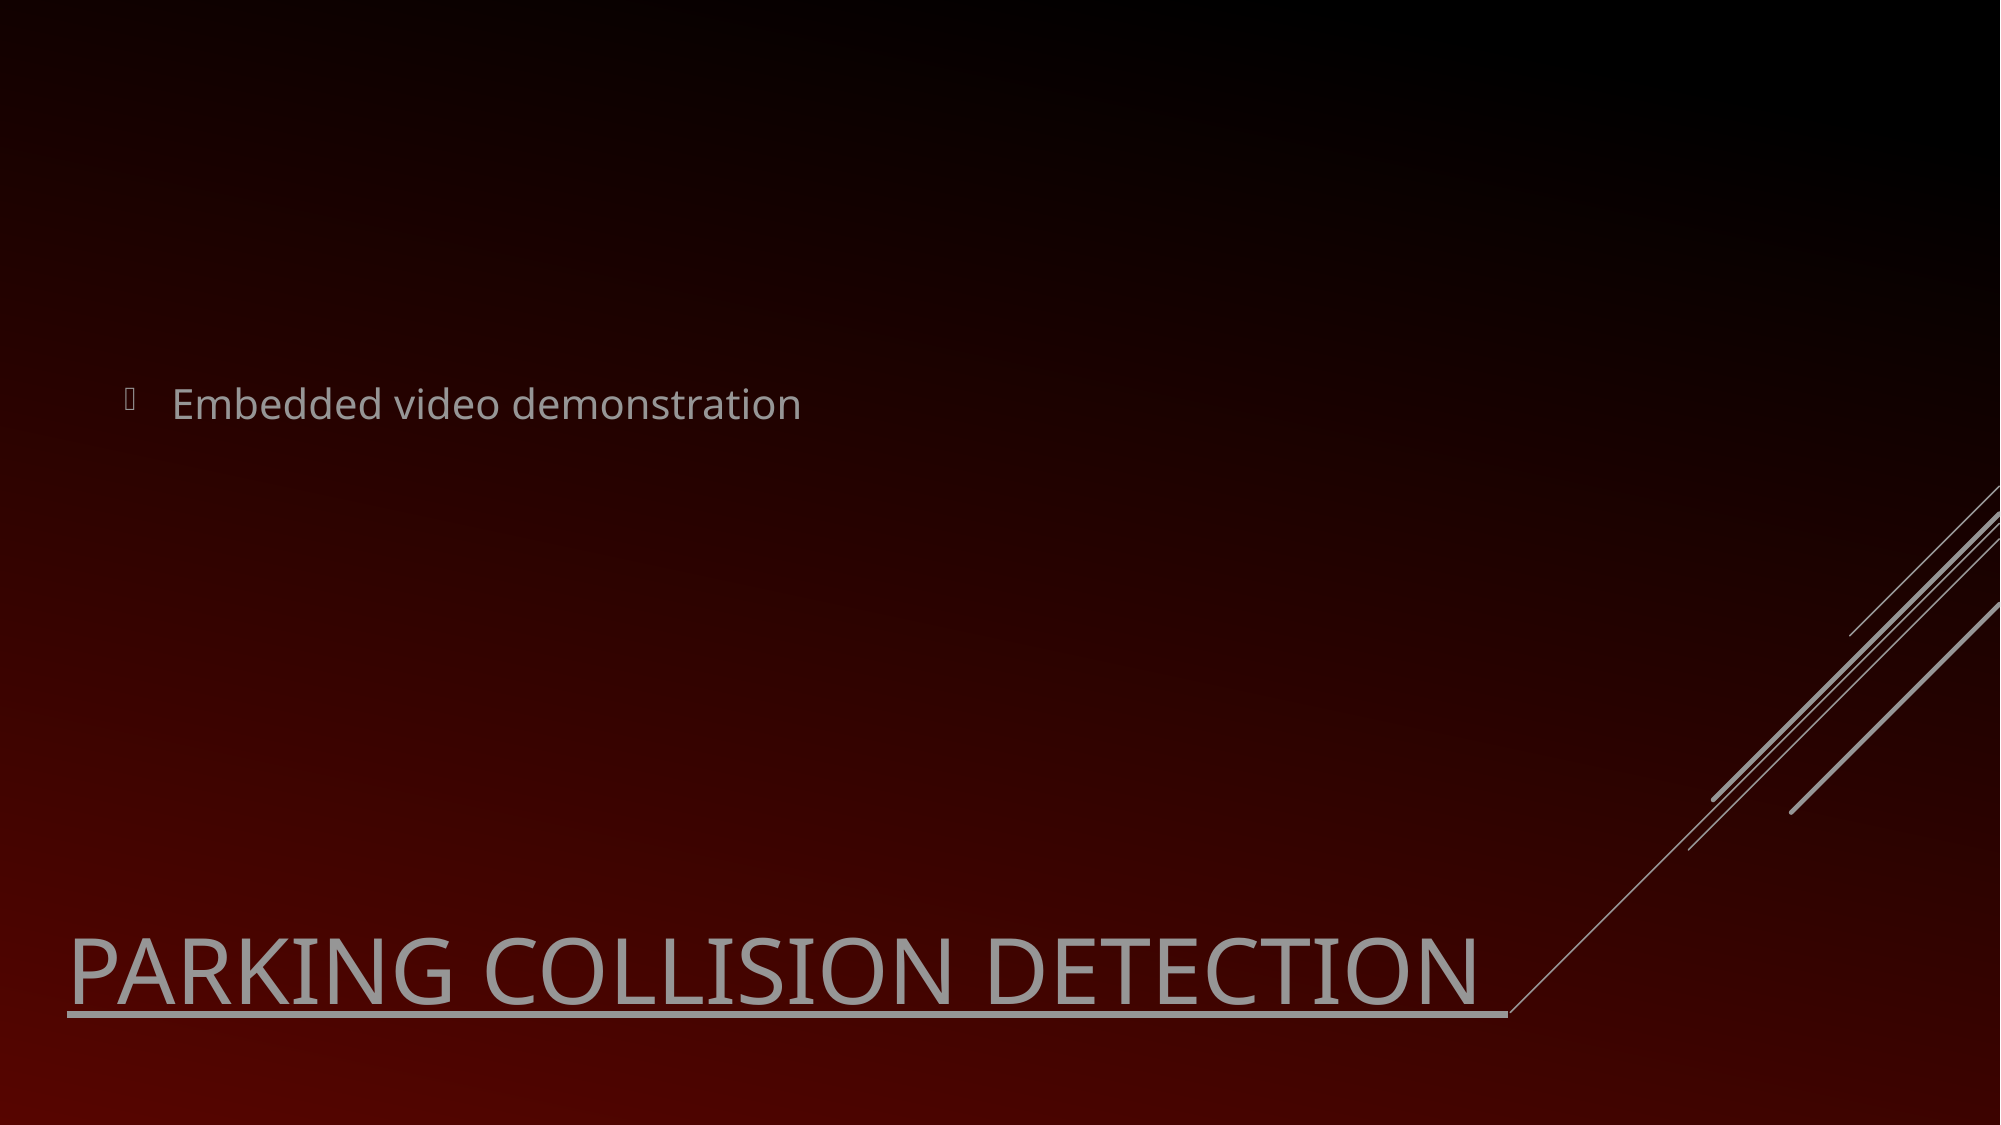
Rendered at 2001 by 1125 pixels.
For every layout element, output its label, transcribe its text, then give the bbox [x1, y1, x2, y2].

list Embedded video demonstration [109, 106, 1510, 699]
title Parking collision detection [51, 844, 1789, 1092]
